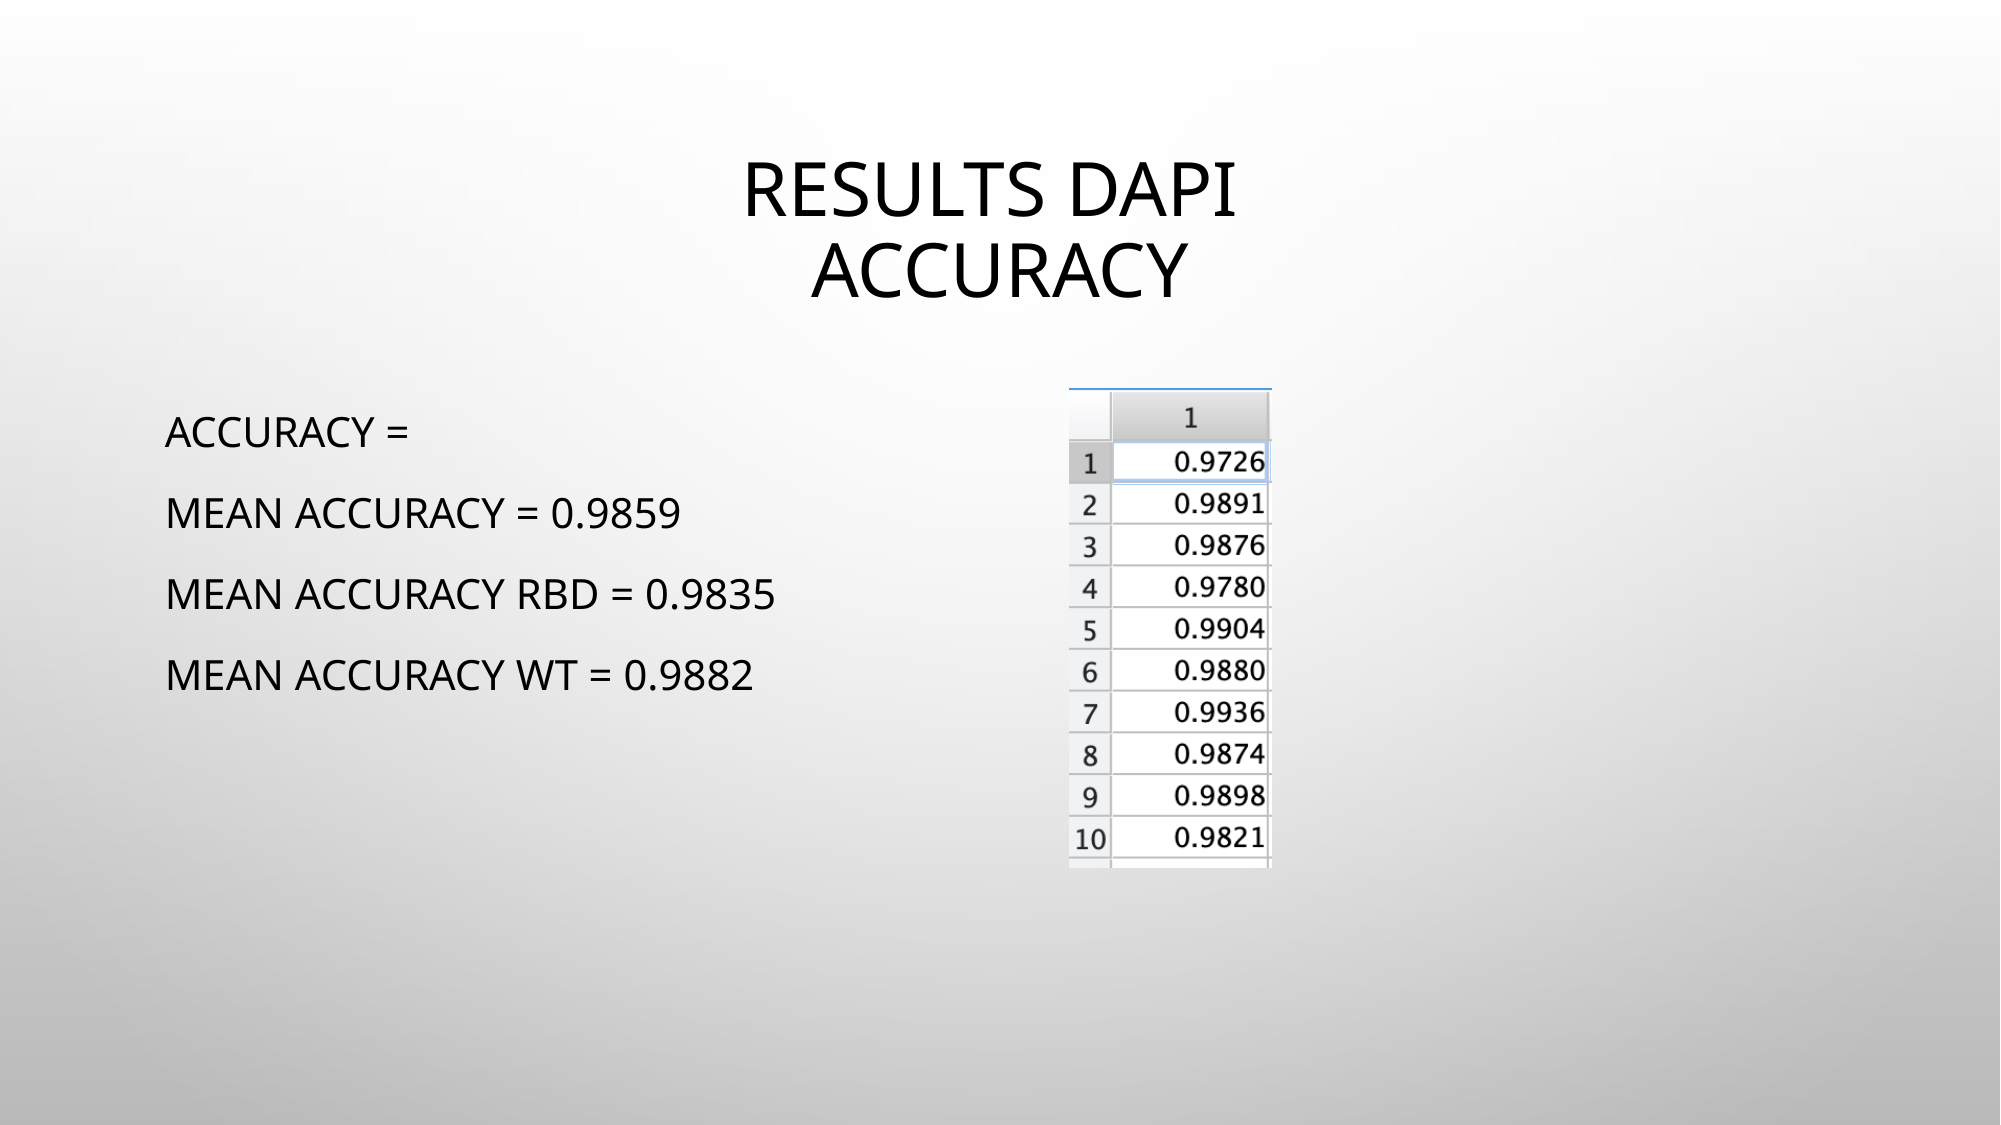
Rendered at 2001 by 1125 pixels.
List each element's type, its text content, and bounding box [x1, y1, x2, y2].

picture [0, 0, 2000, 1125]
title Results dapi accuracy [149, 101, 1851, 364]
